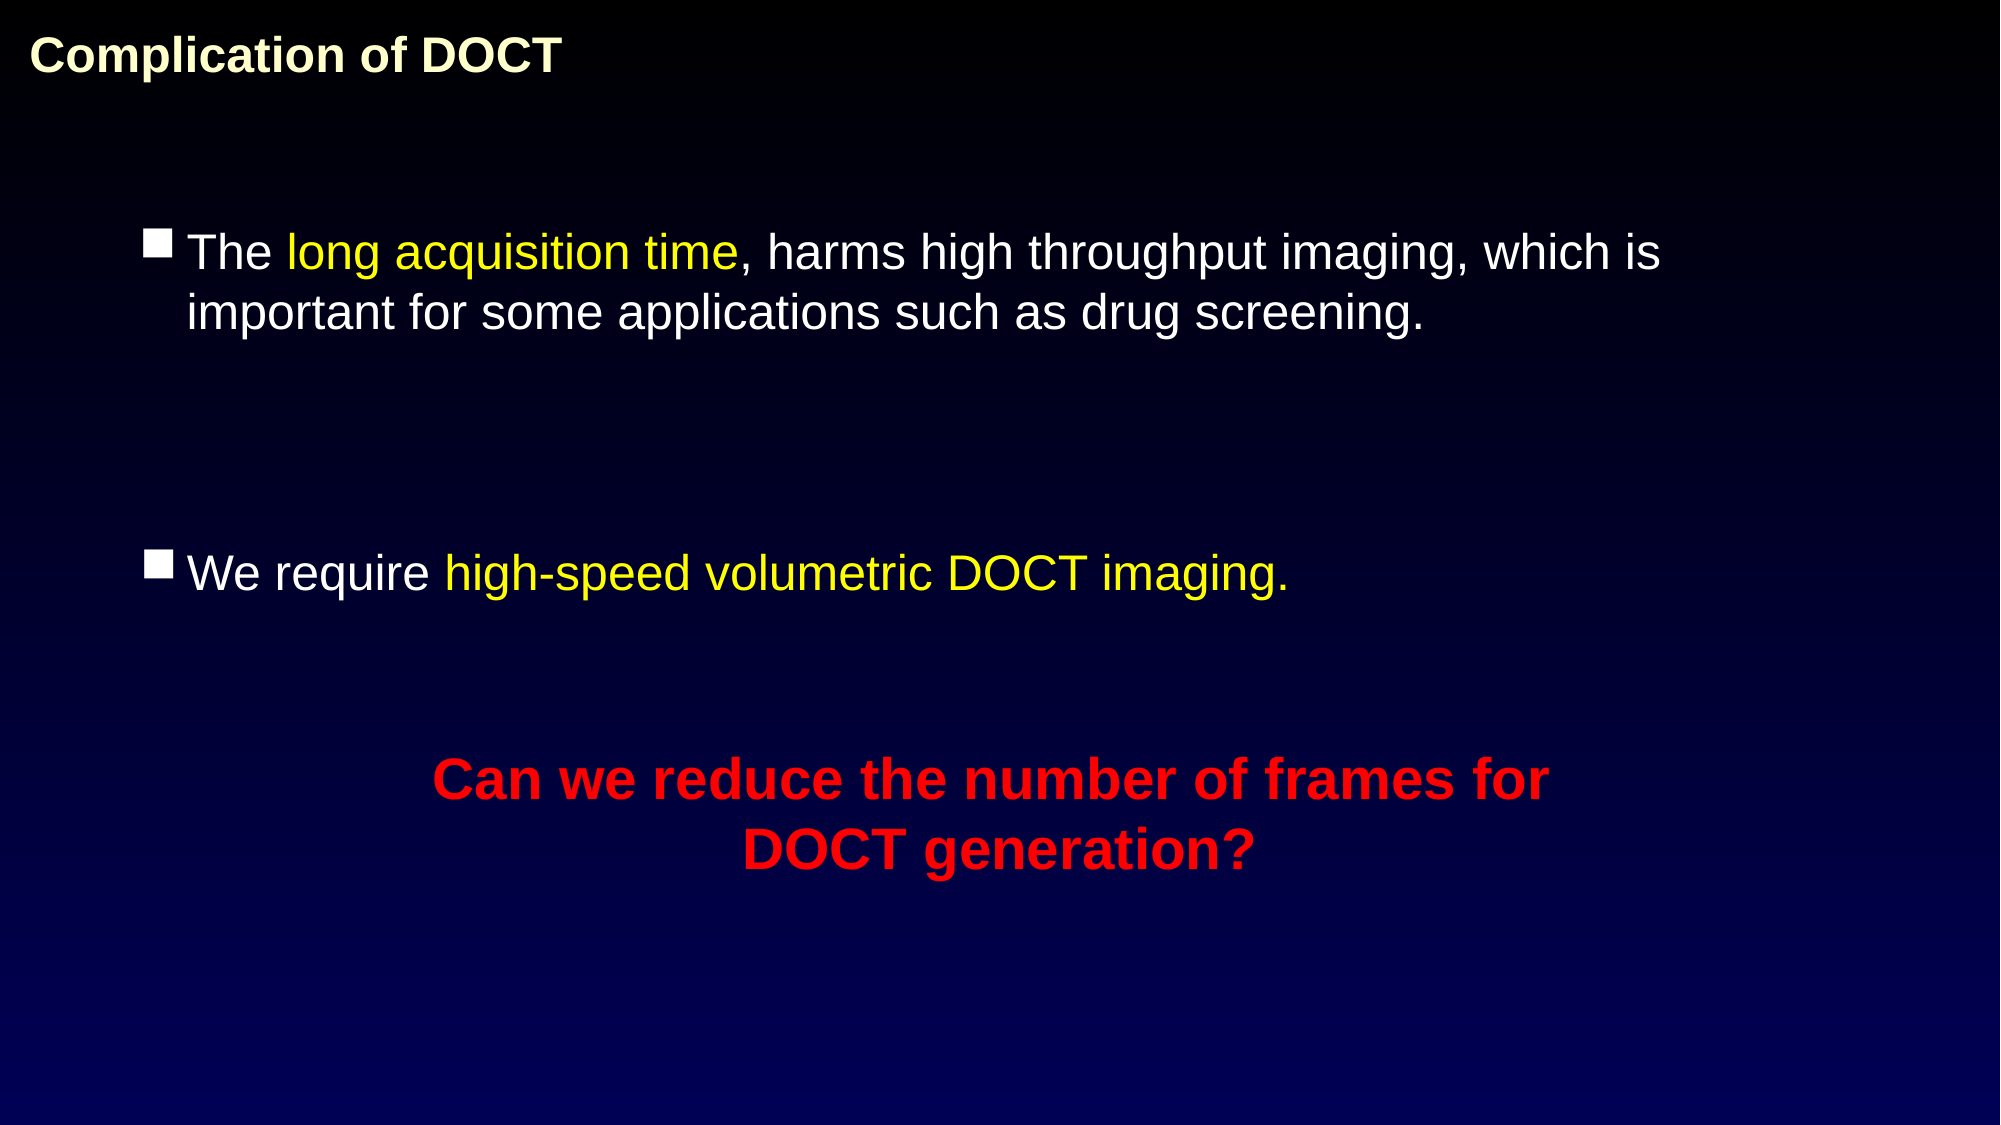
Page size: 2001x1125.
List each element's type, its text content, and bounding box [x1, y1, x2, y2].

list Complication of DOCT [0, 20, 582, 92]
text_box Can we reduce the number of frames for DOCT generation? [410, 733, 1590, 889]
text_box The long acquisition time, harms high throughput imaging, which is important for some applications such as drug screening. [124, 212, 1850, 348]
text_box We require high-speed volumetric DOCT imaging. [125, 532, 1538, 608]
